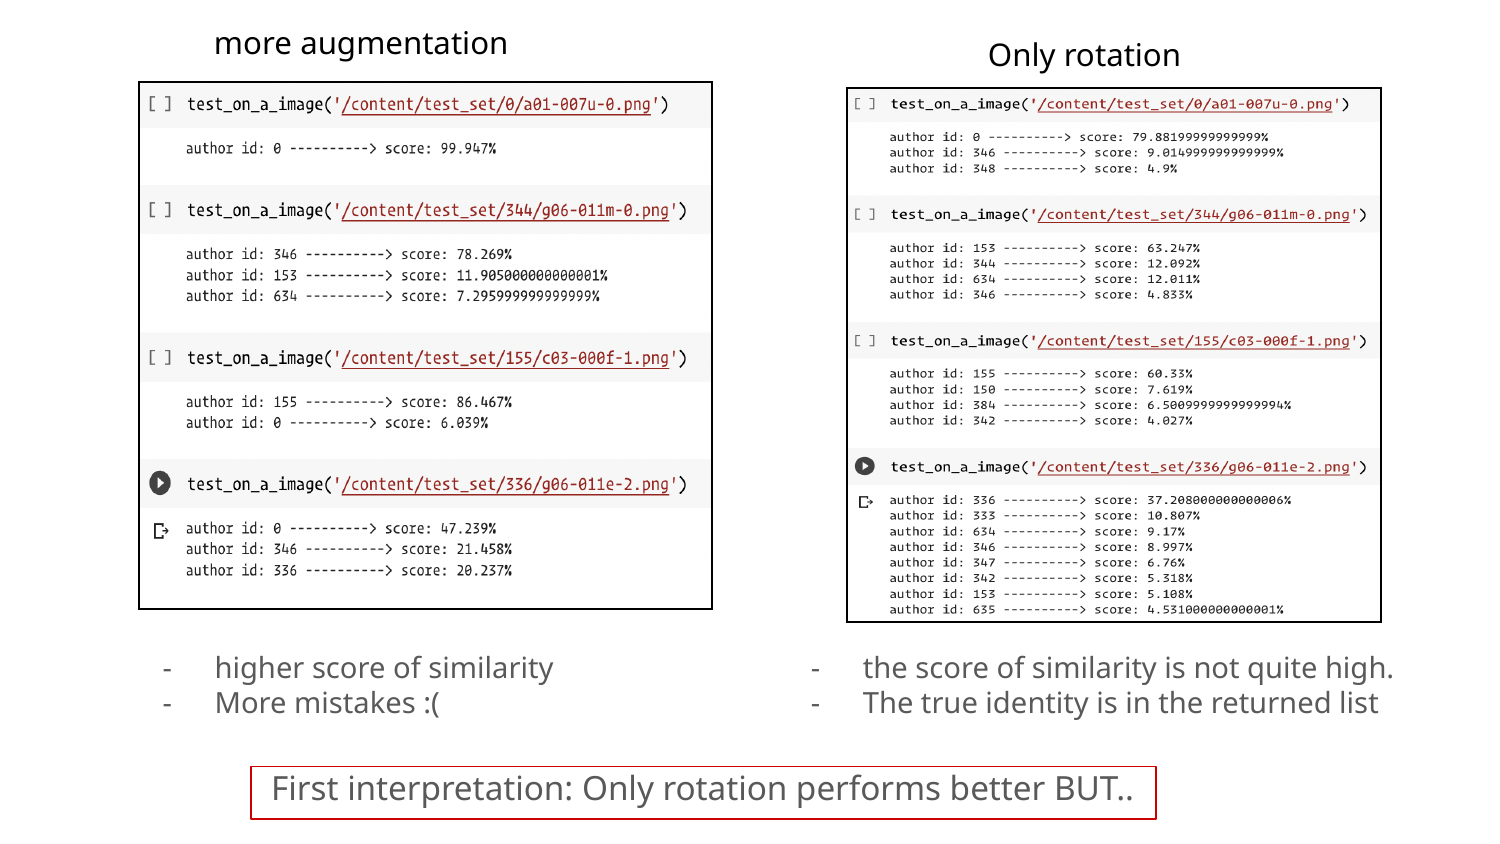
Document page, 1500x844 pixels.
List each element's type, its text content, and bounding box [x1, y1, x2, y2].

picture [848, 88, 1381, 622]
subtitle the score of similarity is not quite high. The true identity is in the returned list [787, 649, 1416, 767]
text_box Only rotation [948, 20, 1240, 87]
picture [139, 82, 711, 609]
subtitle First interpretation: Only rotation performs better BUT.. [251, 766, 1156, 819]
subtitle higher score of similarity More mistakes :( [139, 649, 711, 750]
text_box more augmentation [199, 8, 555, 76]
